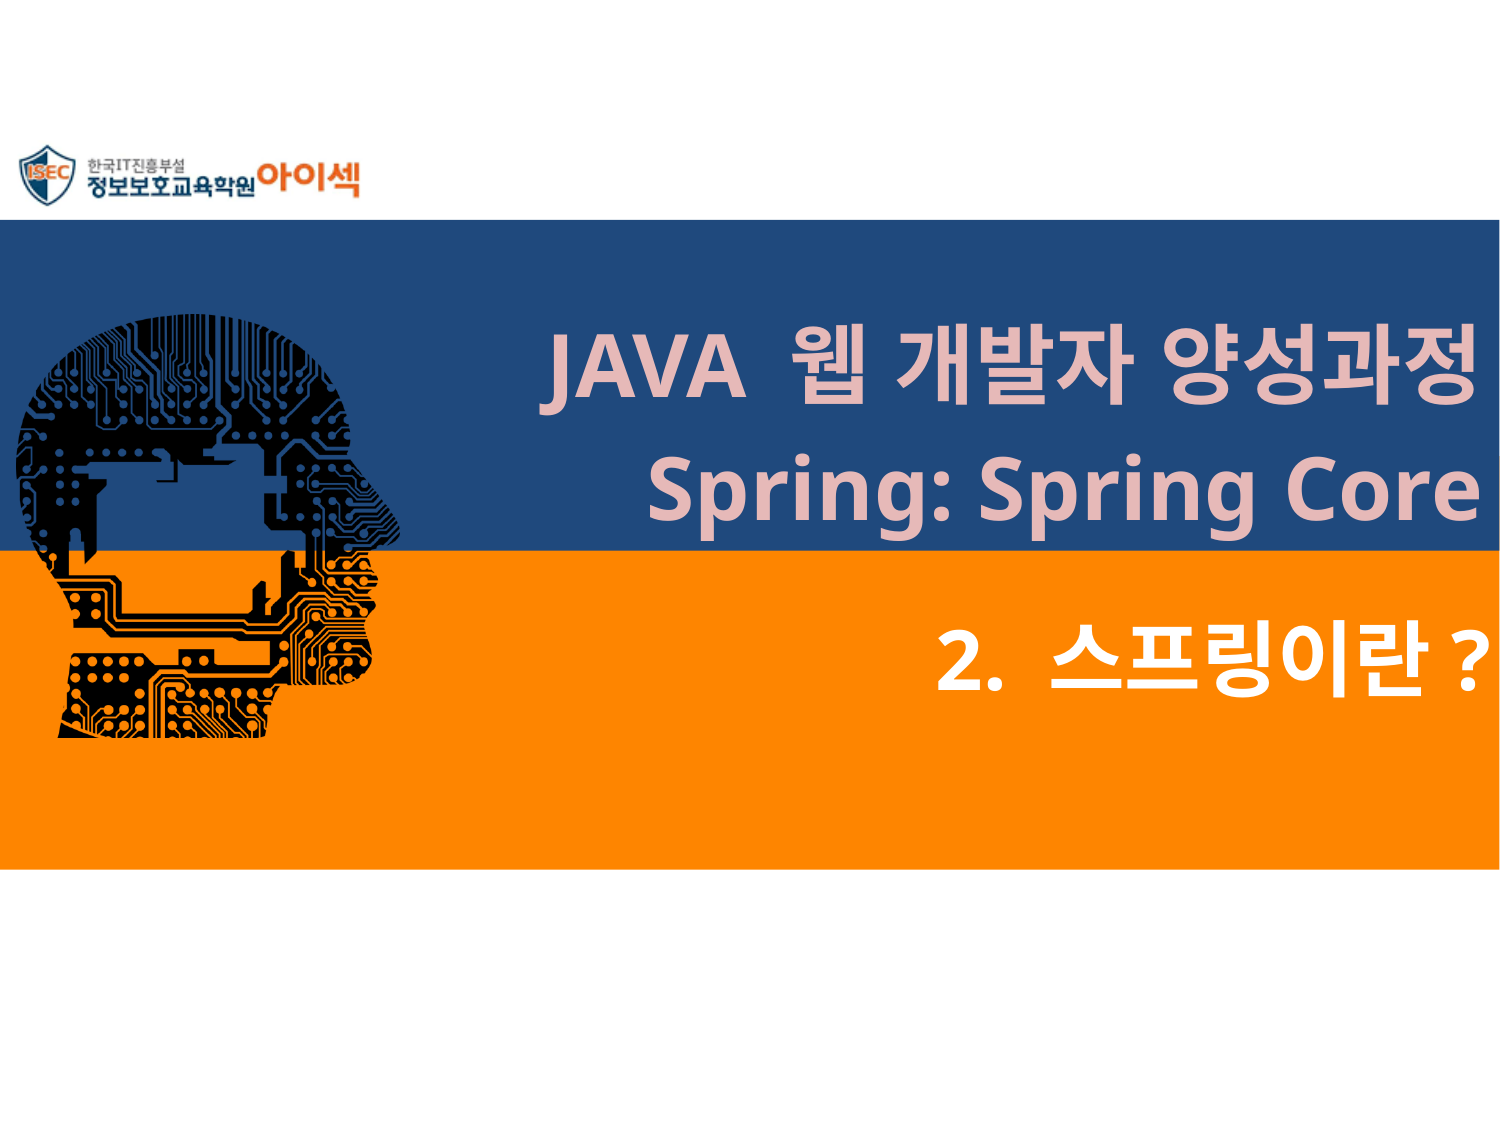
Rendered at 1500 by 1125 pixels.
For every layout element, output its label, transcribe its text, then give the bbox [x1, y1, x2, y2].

picture [0, 28, 400, 219]
title 2. 스프링이란? [0, 574, 1500, 740]
subtitle JAVA 웹 개발자 양성과정 Spring: Spring Core [448, 302, 1499, 504]
picture [16, 314, 400, 574]
